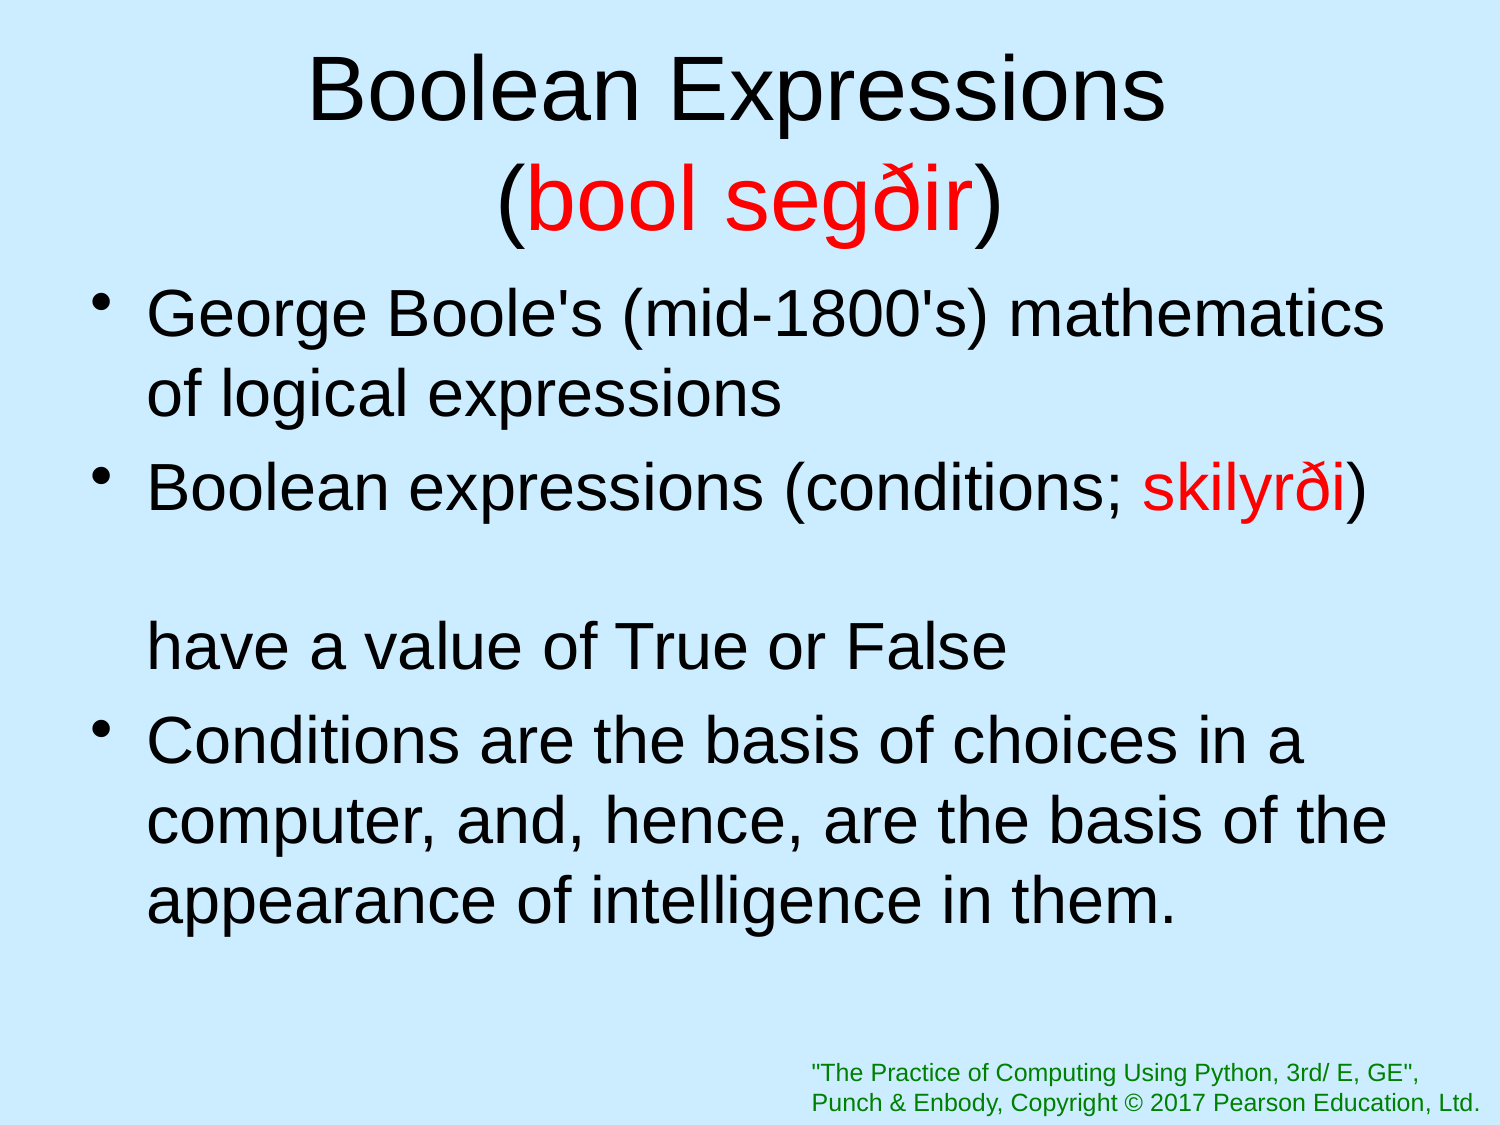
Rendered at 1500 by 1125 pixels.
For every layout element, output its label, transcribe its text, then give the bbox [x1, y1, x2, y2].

title Boolean Expressions (bool segðir) [75, 45, 1425, 233]
list George Boole's (mid-1800's) mathematics of logical expressions Boolean expressions (conditions; skilyrði) have a value of True or False Conditions are the basis of choices in a computer, and, hence, are the basis of the appearance of intelligence in them. [75, 262, 1425, 1005]
